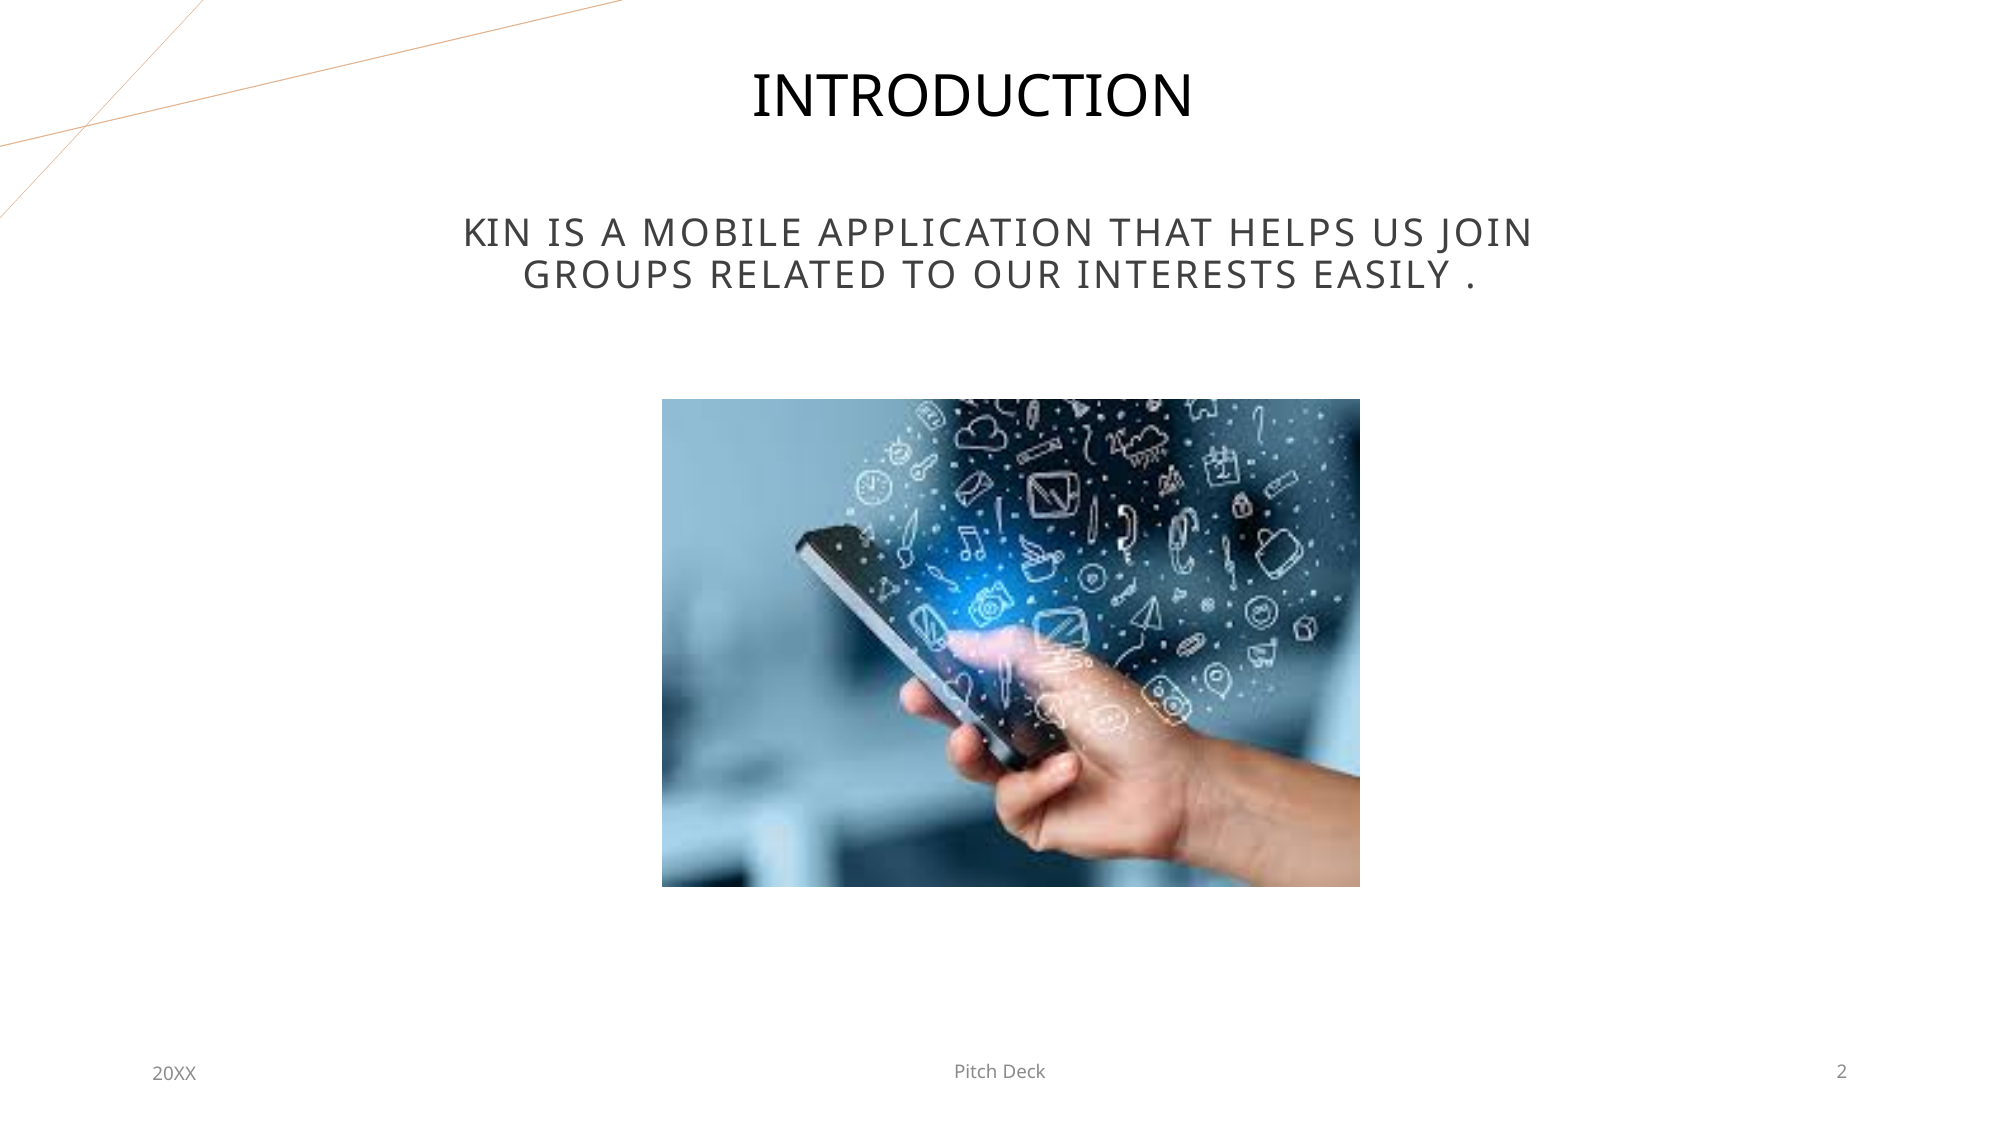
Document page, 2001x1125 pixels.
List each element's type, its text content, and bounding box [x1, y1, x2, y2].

picture [662, 399, 1360, 887]
footer Pitch Deck [662, 1042, 1338, 1103]
text_box INTRODUCTION [737, 51, 1263, 136]
slide_number 2 [1412, 1042, 1863, 1103]
text_box Kin is a mobile application that helps us join groups related to our interests easily . [441, 141, 1559, 320]
slide_number 20XX [137, 1042, 588, 1103]
